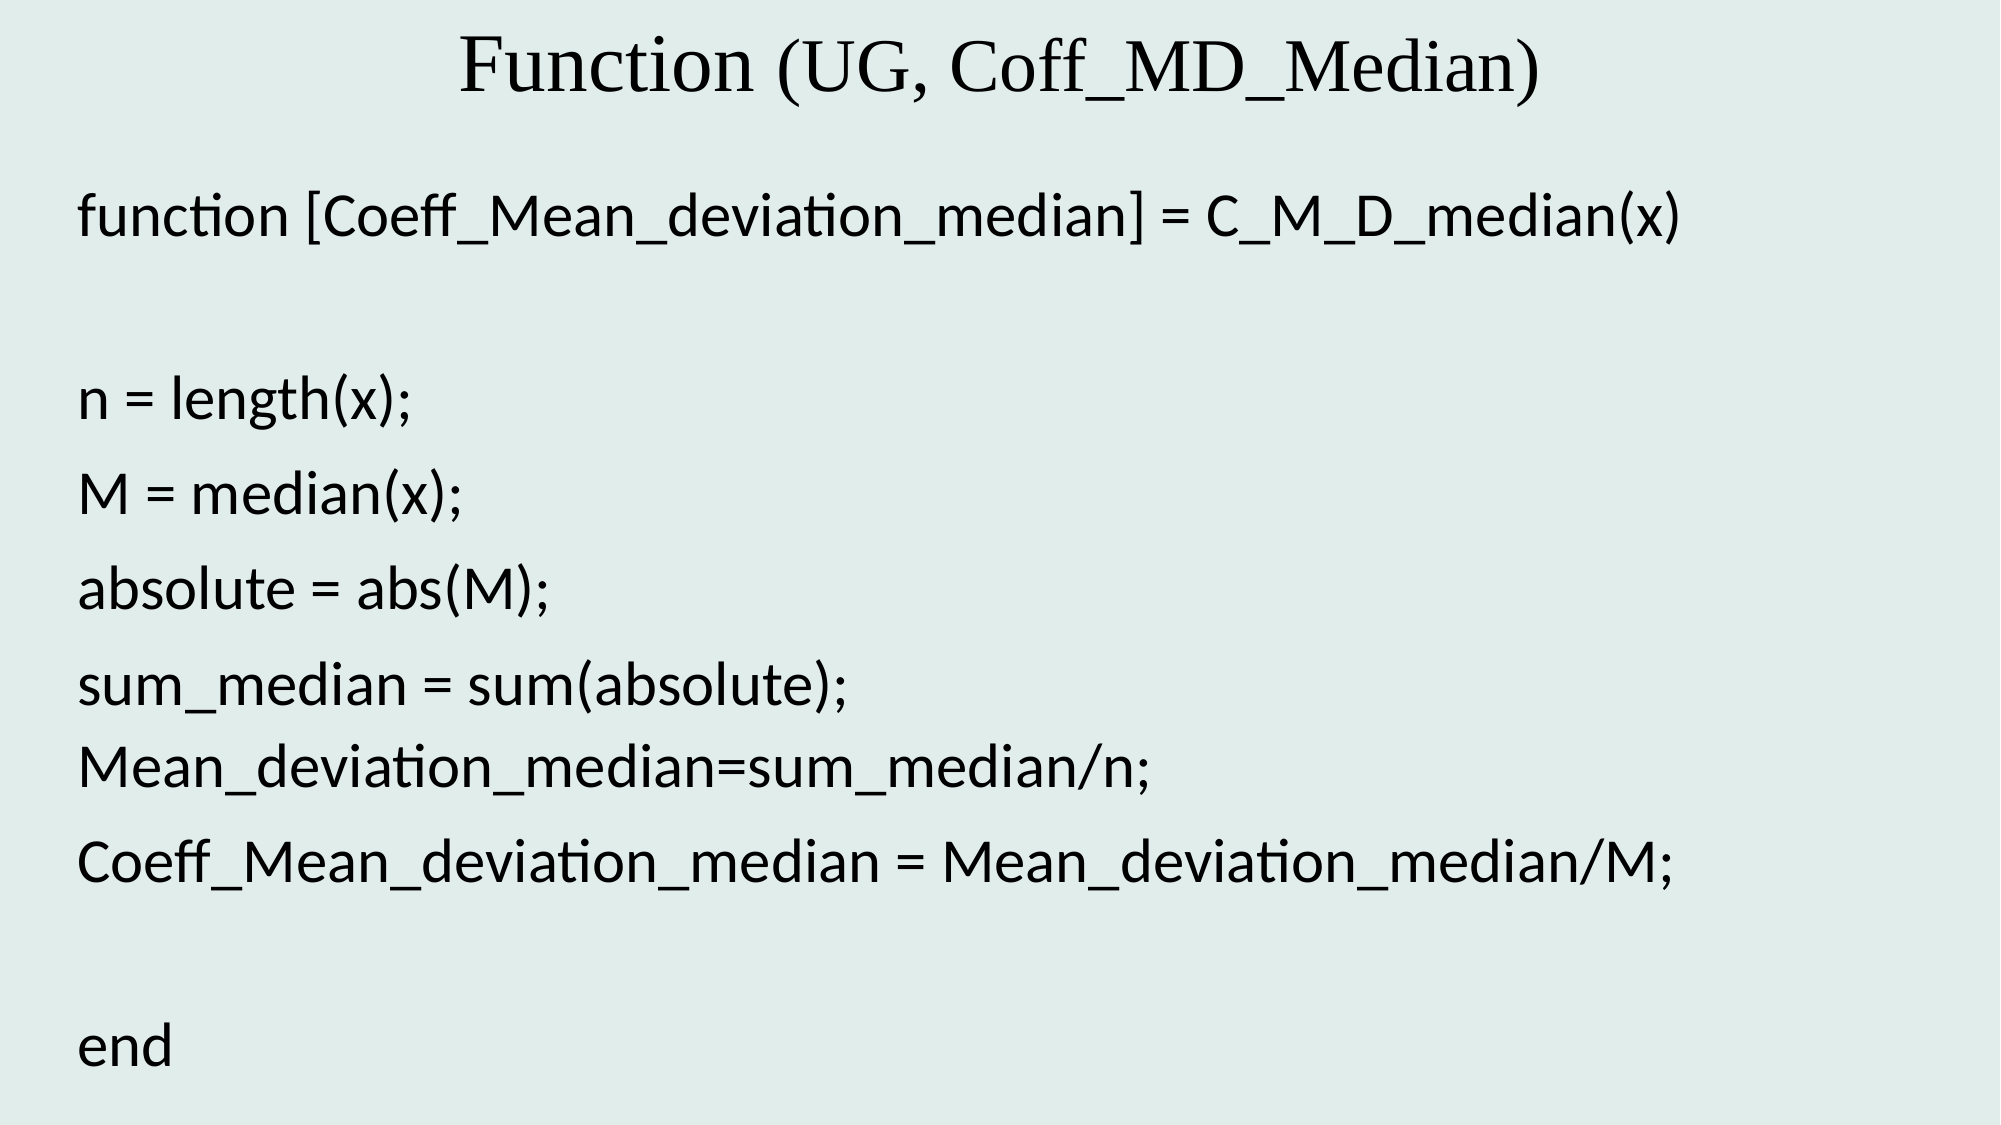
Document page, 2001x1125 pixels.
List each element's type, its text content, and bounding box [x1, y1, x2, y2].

list function [Coeff_Mean_deviation_median] = C_M_D_median(x) n = length(x); M = median(x); absolute = abs(M); sum_median = sum(absolute); Mean_deviation_median=sum_median/n; Coeff_Mean_deviation_median = Mean_deviation_median/M; end [62, 166, 1900, 1088]
title Function (UG, Coff_MD_Median) [430, 0, 1570, 121]
